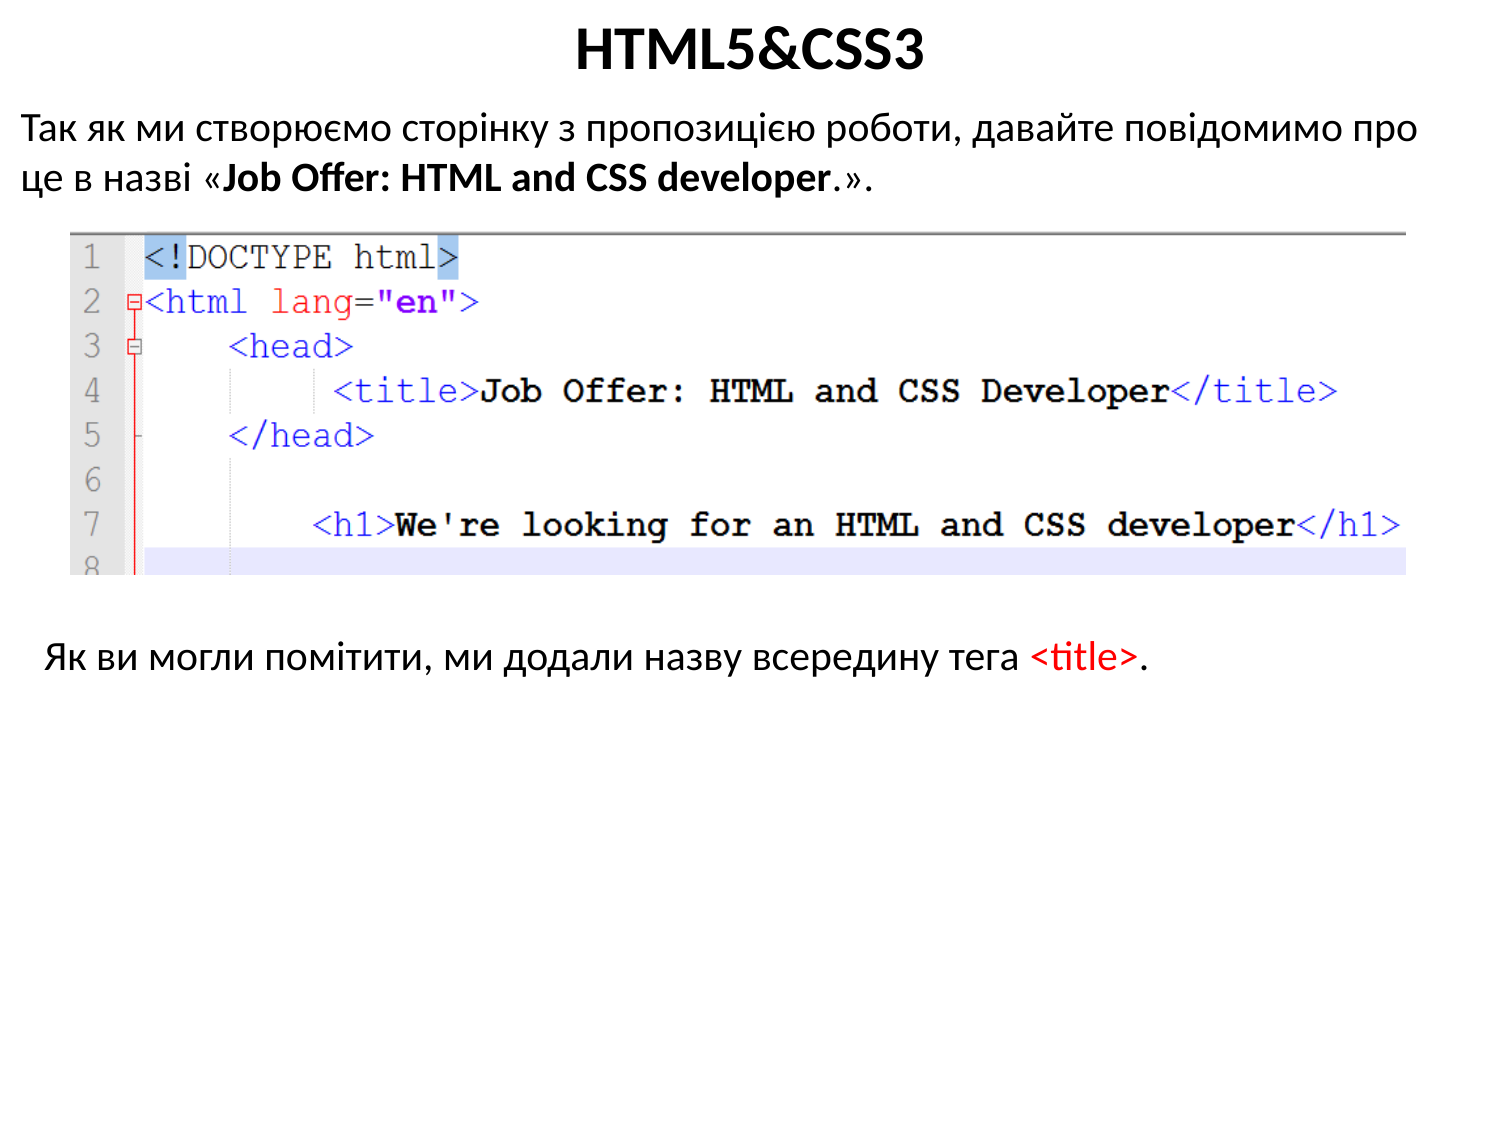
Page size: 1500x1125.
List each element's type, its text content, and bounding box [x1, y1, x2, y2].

picture [70, 231, 1406, 576]
text_box Як ви могли помітити, ми додали назву всередину тега <title>. [29, 621, 1436, 687]
title HTML5&CSS3 [0, 0, 1500, 90]
text_box Так як ми створюємо сторінку з пропозицією роботи, давайте повідомимо про це в назві «Job Offer: HTML and CSS developer.». [5, 92, 1471, 207]
